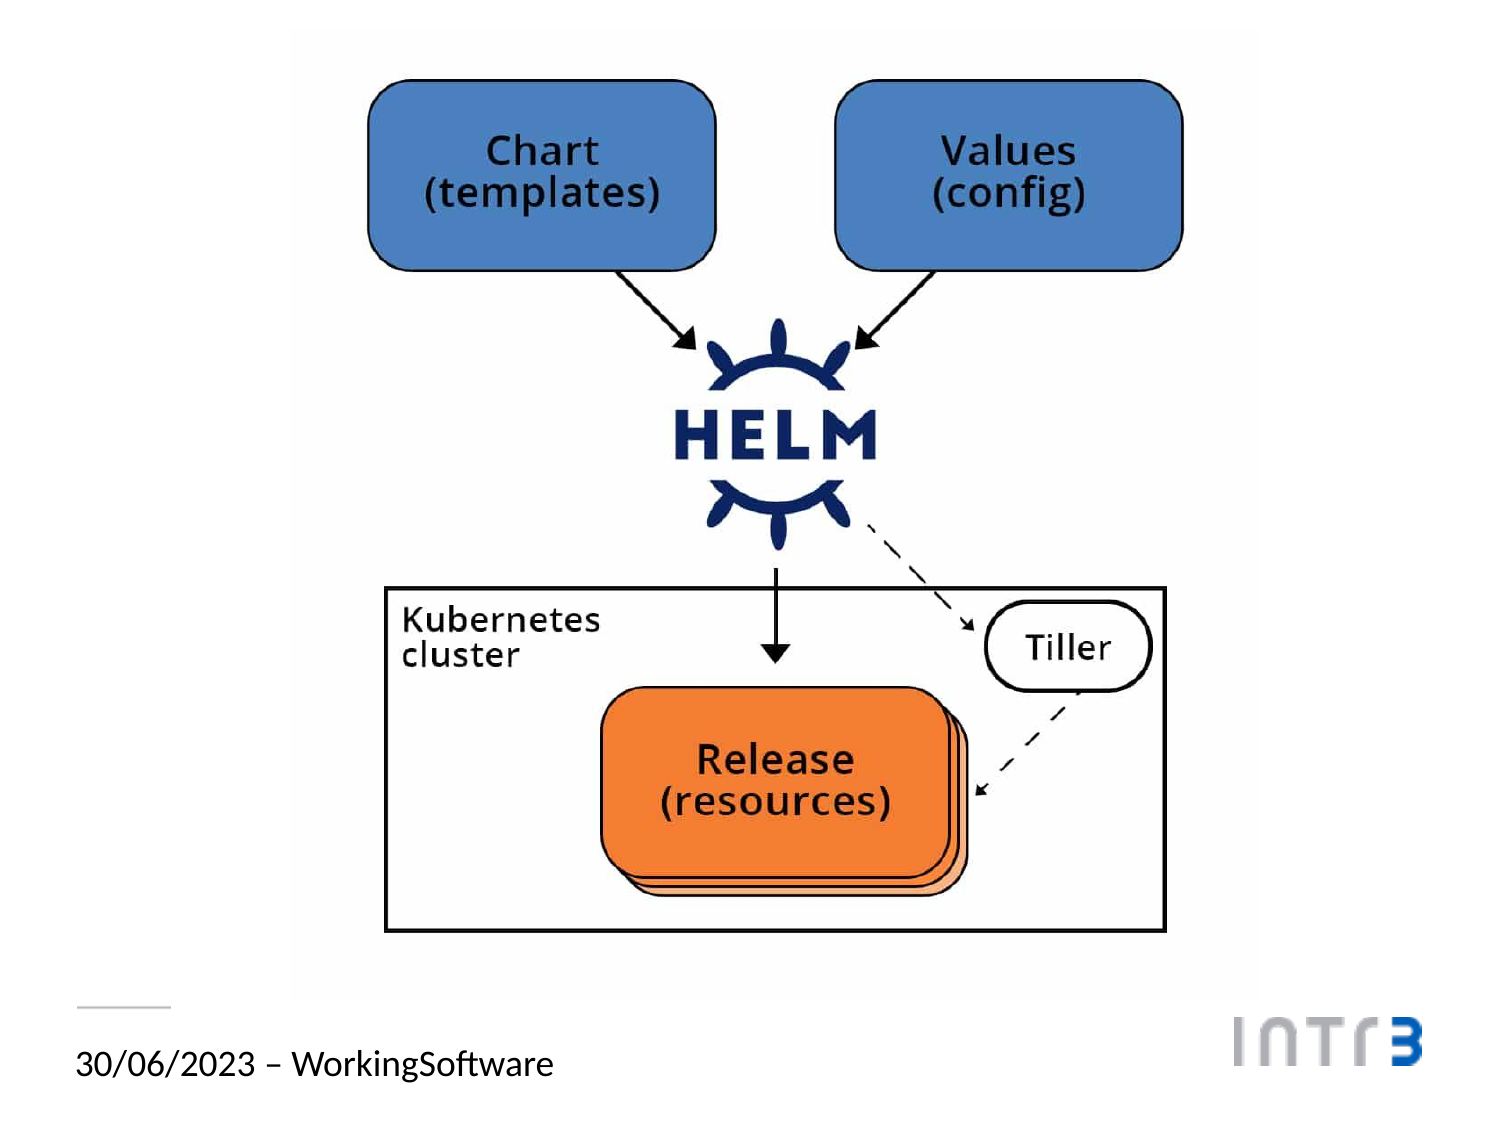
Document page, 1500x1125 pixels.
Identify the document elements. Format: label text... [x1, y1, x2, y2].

picture [1234, 1017, 1422, 1066]
picture [77, 1005, 171, 1012]
picture [289, 29, 1260, 1000]
text_box 30/06/2023 – WorkingSoftware [60, 1031, 1241, 1117]
